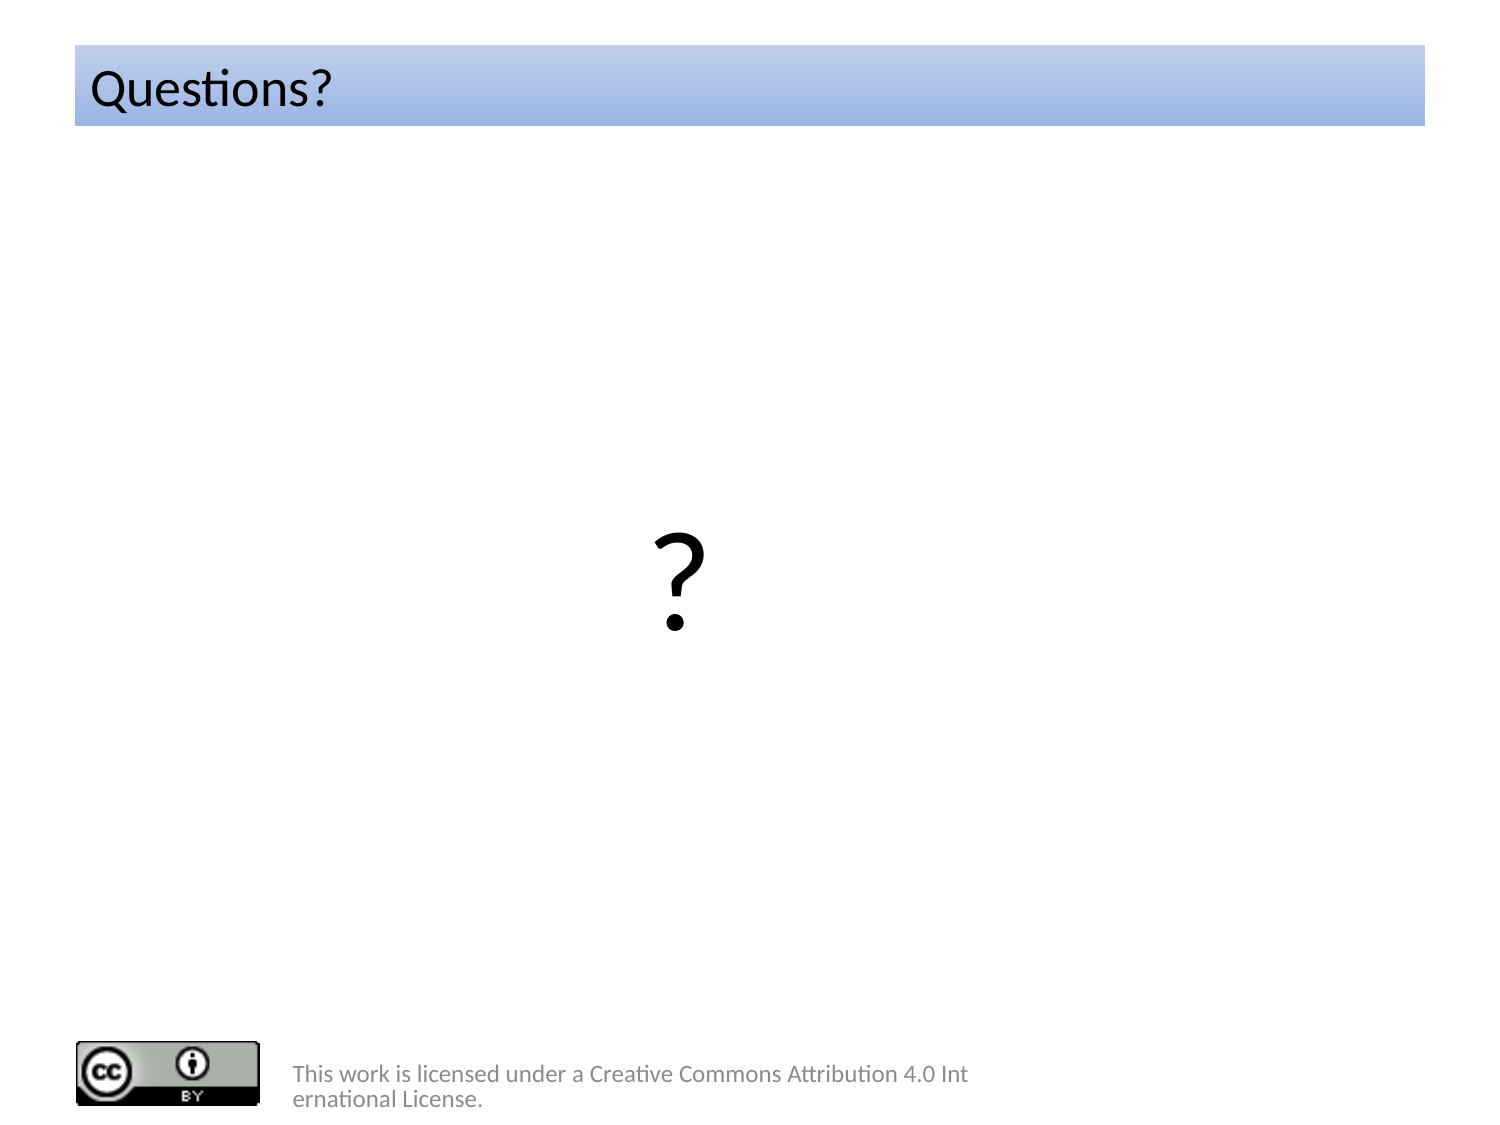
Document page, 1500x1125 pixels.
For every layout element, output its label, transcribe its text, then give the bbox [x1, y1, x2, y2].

title Questions? [75, 45, 1425, 126]
picture [76, 1041, 260, 1106]
footer This work is licensed under a Creative Commons Attribution 4.0 International License. [277, 1042, 988, 1103]
list ? [631, 479, 762, 669]
